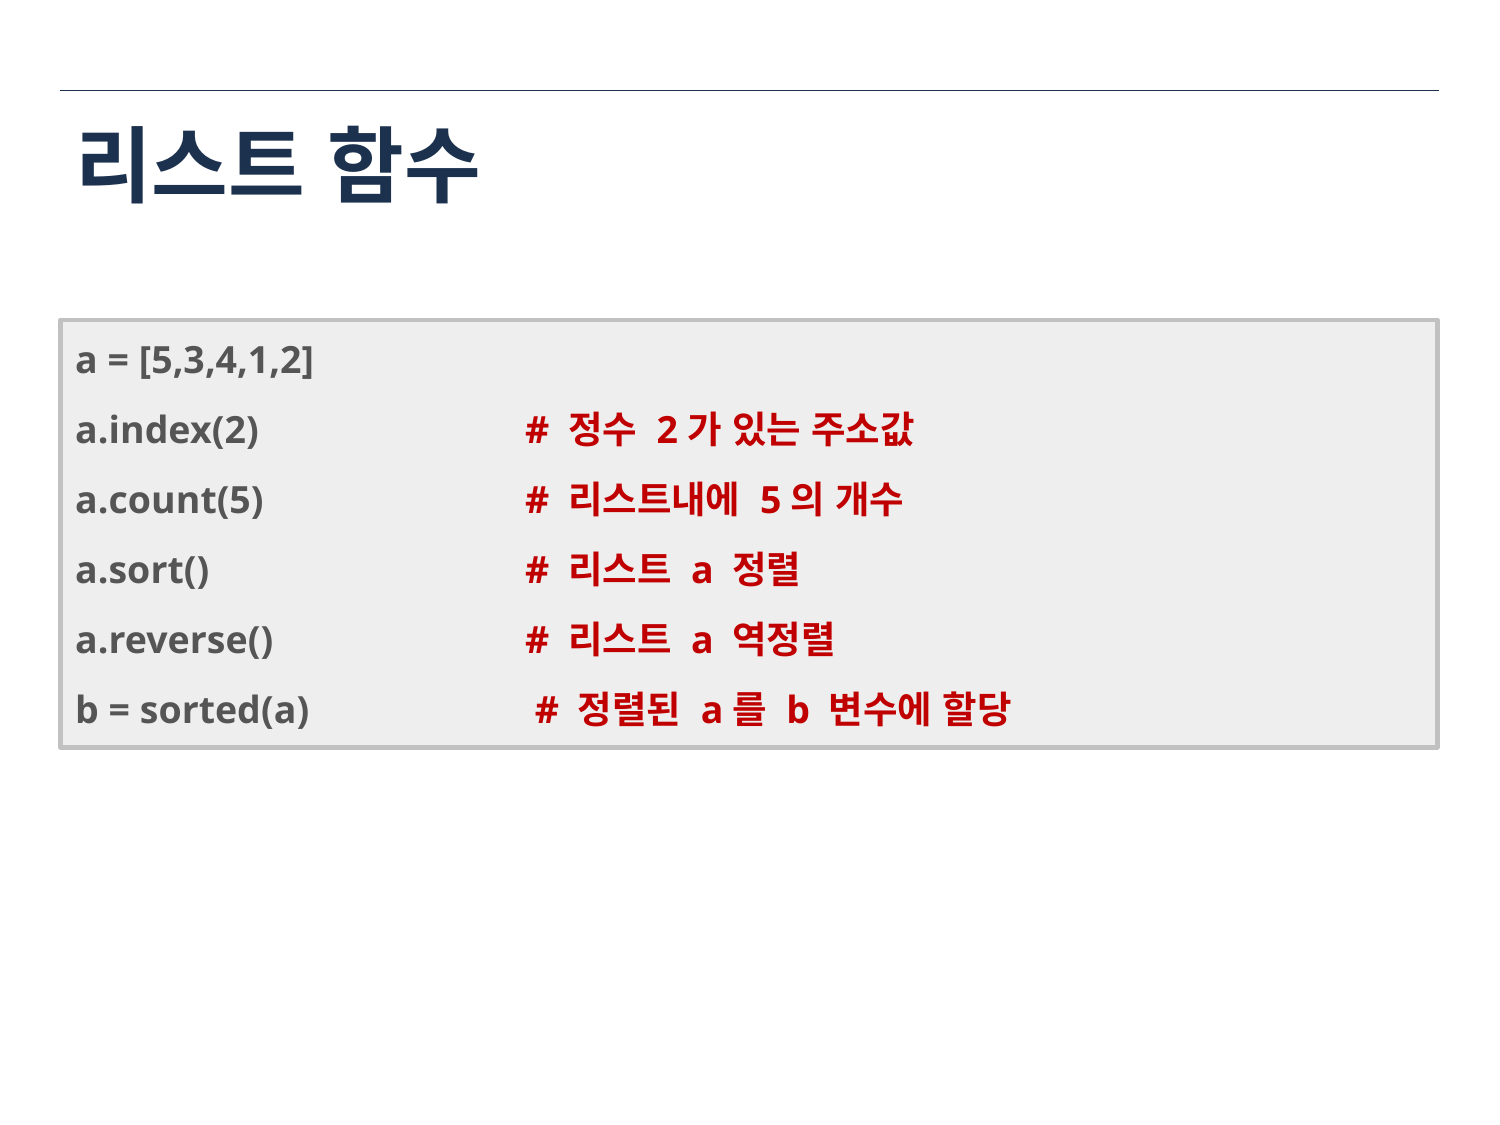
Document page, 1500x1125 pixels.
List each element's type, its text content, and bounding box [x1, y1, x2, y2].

title 리스트 함수 [60, 93, 1438, 233]
text_box a = [5,3,4,1,2] a.index(2) # 정수 2가 있는 주소값 a.count(5) # 리스트내에 5의 개수 a.sort() # 리스트 a 정렬 a.reverse() # 리스트 a 역정렬 b = sorted(a) # 정렬된 a를 b 변수에 할당 [58, 318, 1440, 750]
